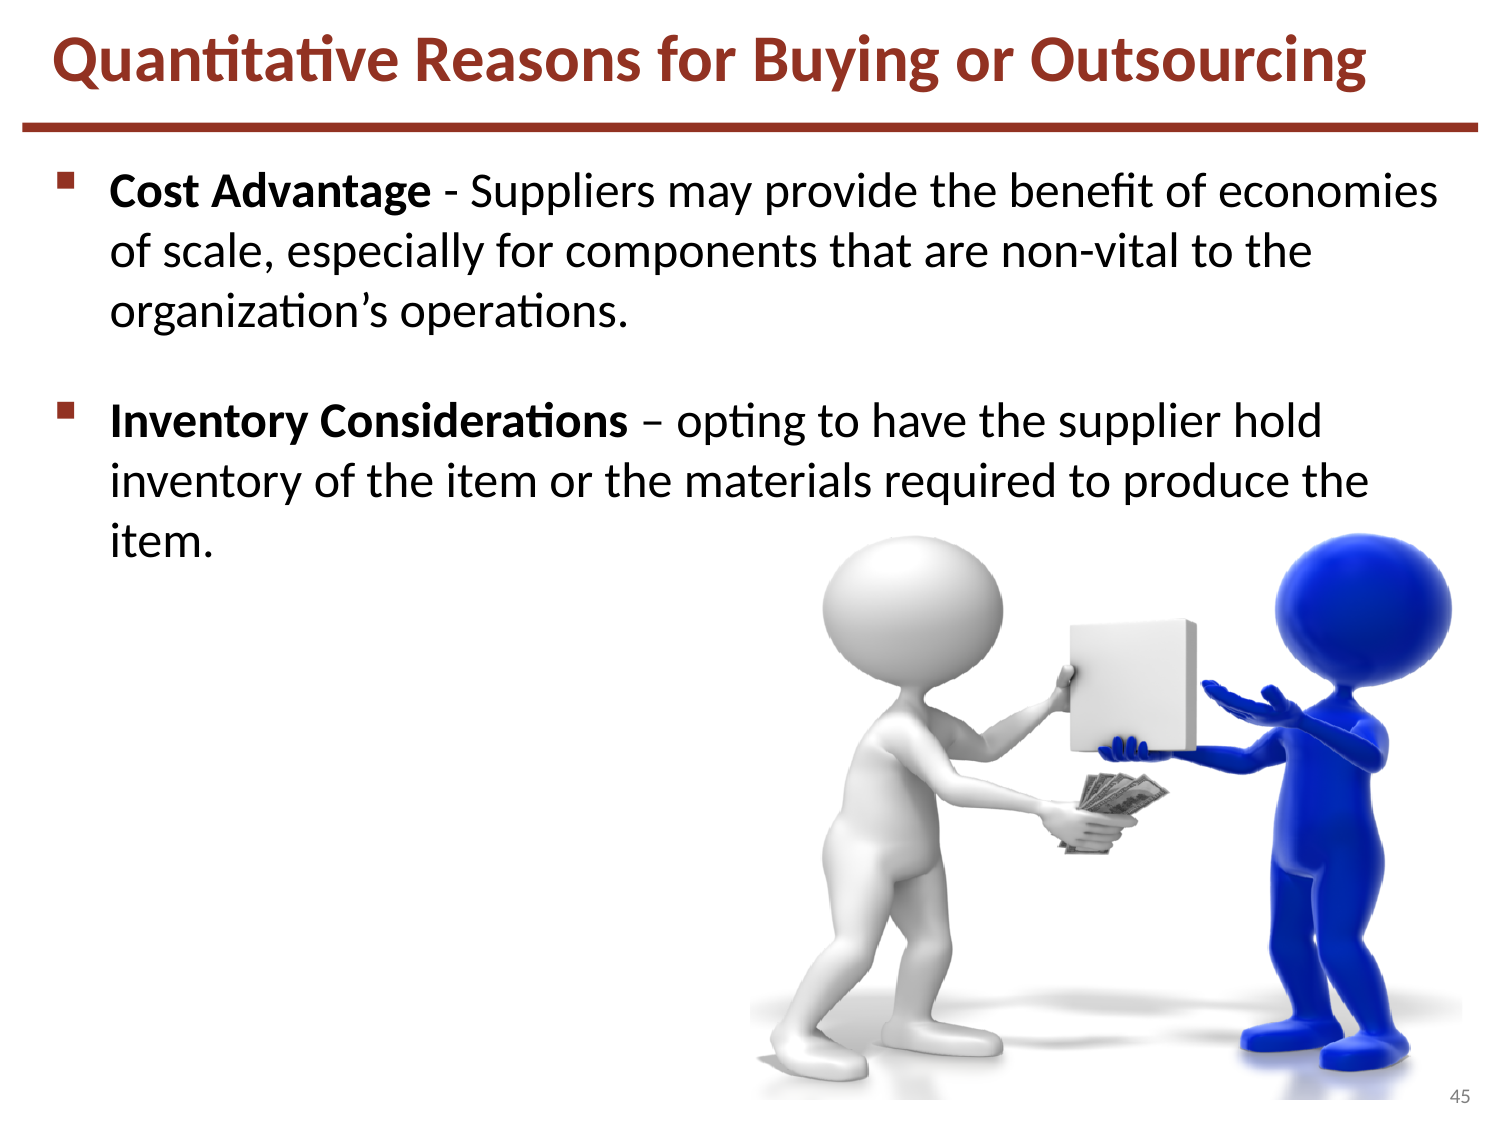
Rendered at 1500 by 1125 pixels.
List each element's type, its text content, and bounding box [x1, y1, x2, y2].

slide_number 45 [1449, 1081, 1482, 1110]
list Cost Advantage - Suppliers may provide the benefit of economies of scale, especially for components that are non-vital to the organization’s operations. Inventory Considerations – opting to have the supplier hold inventory of the item or the materials required to produce the item. [37, 149, 1463, 640]
picture [749, 527, 1463, 1101]
title Quantitative Reasons for Buying or Outsourcing [37, 35, 1423, 90]
